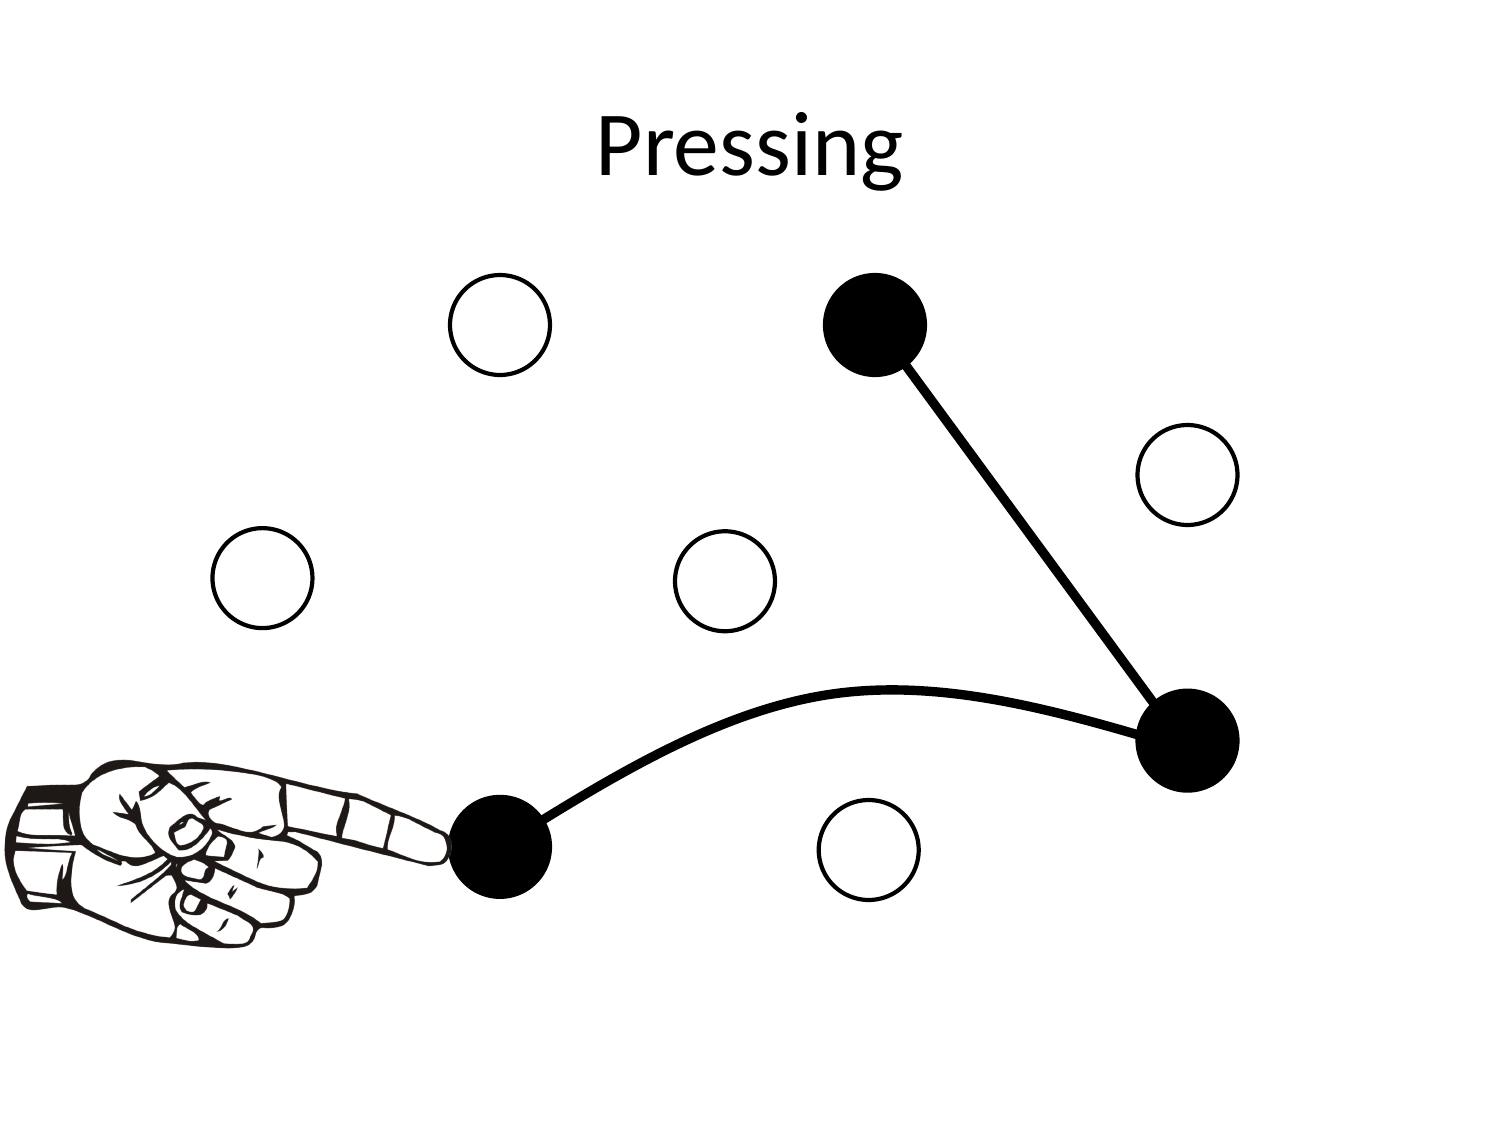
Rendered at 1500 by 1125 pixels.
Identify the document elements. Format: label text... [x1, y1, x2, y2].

title Pressing [75, 45, 1425, 233]
text_box [816, 797, 921, 903]
text_box [447, 272, 553, 378]
text_box [822, 272, 927, 377]
picture [0, 633, 456, 1079]
text_box [1138, 688, 1240, 793]
text_box [543, 688, 1133, 841]
text_box [672, 529, 778, 634]
text_box [210, 526, 315, 631]
text_box [451, 794, 553, 899]
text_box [874, 323, 1188, 750]
text_box [1191, 423, 1240, 527]
